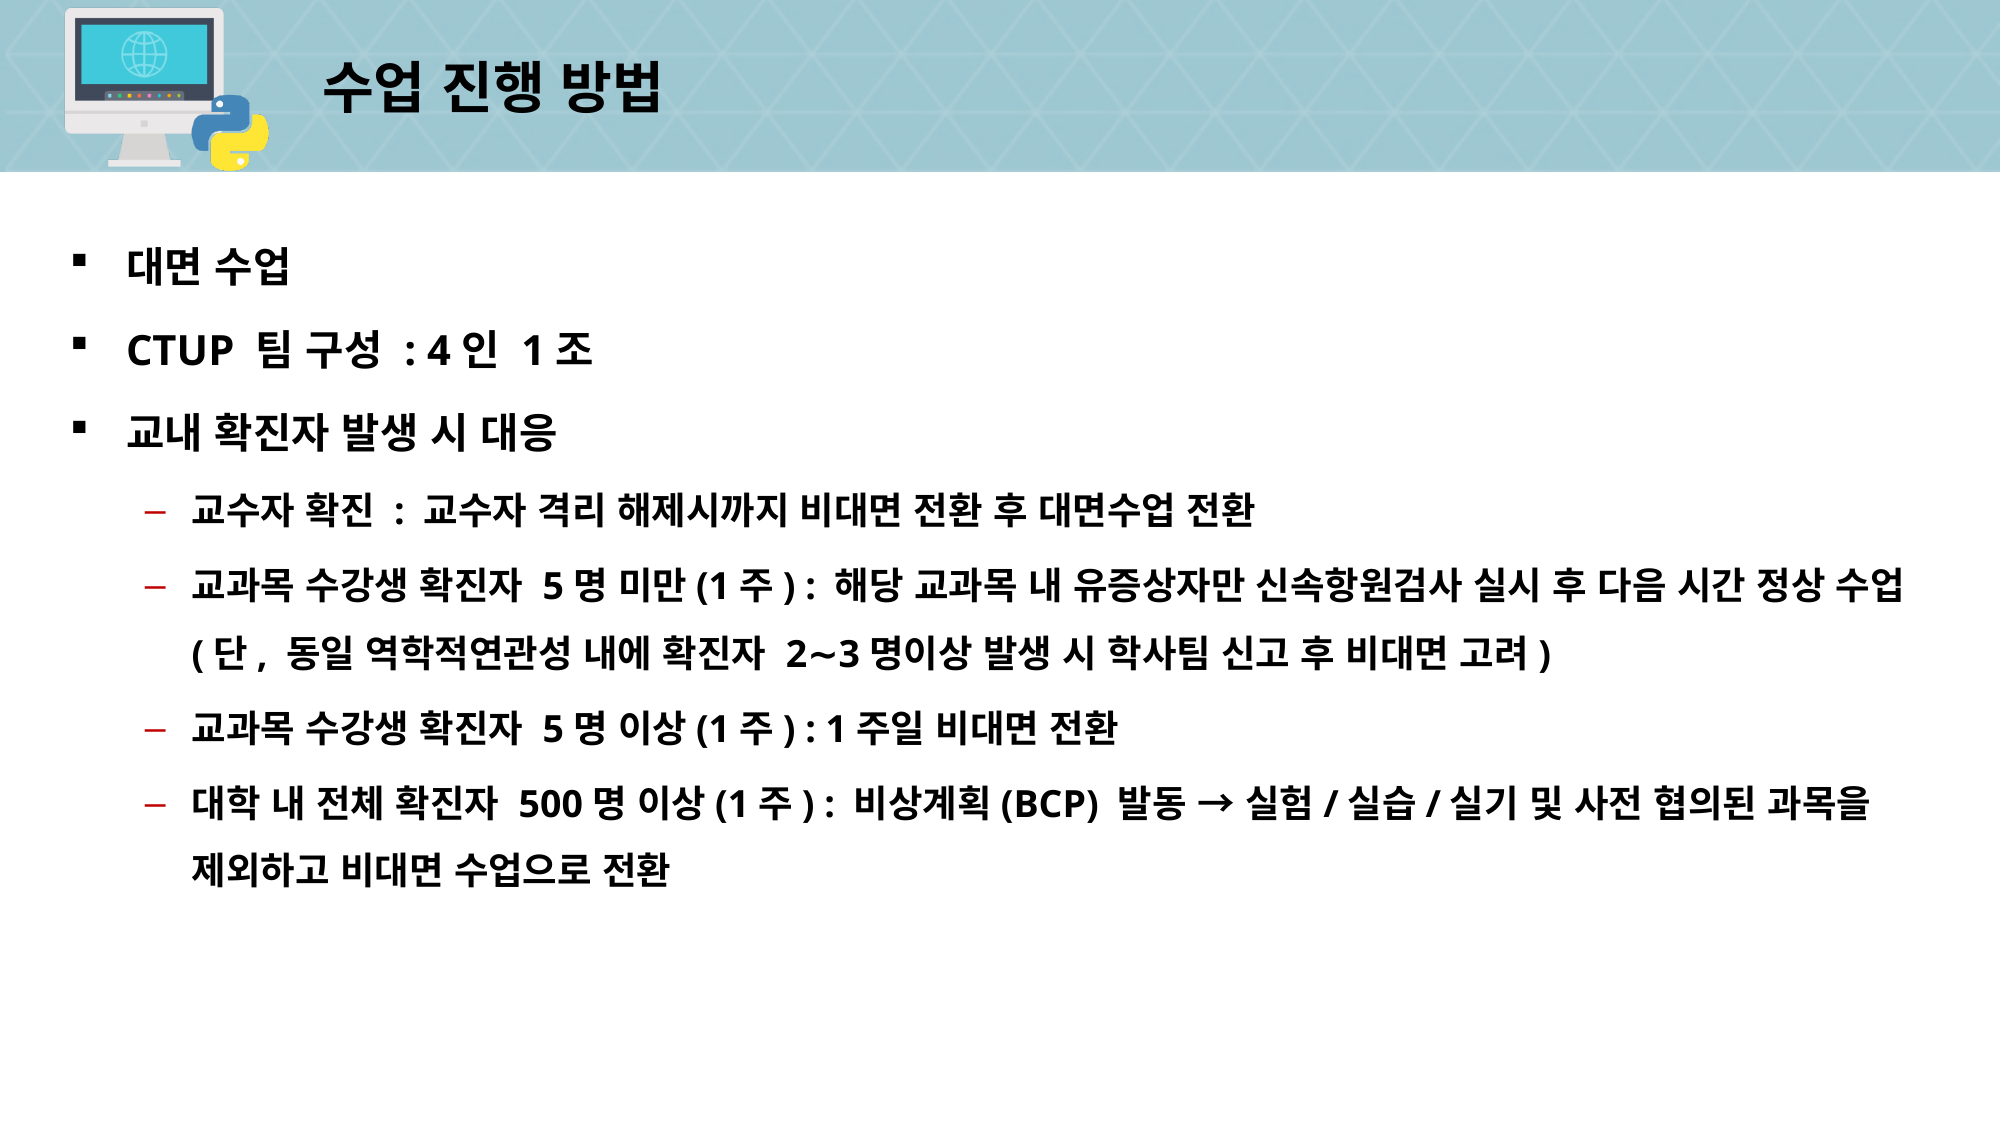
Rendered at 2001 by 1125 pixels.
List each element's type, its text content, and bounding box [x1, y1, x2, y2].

title 수업 진행 방법 [307, 23, 1993, 149]
picture [58, 1, 271, 173]
list 대면 수업 CTUP 팀 구성 : 4인 1조 교내 확진자 발생 시 대응 교수자 확진 : 교수자 격리 해제시까지 비대면 전환 후 대면수업 전환 교과목 수강생 확진자 5명 미만(1주) : 해당 교과목 내 유증상자만 신속항원검사 실시 후 다음 시간 정상 수업 (단, 동일 역학적연관성 내에 확진자 2∼3명이상 발생 시 학사팀 신고 후 비대면 고려) 교과목 수강생 확진자 5명 이상(1주) : 1주일 비대면 전환 대학 내 전체 확진자 500명 이상(1주) : 비상계획(BCP) 발동 → 실험/실습/실기 및 사전 협의된 과목을 제외하고 비대면 수업으로 전환 [54, 208, 1945, 1094]
